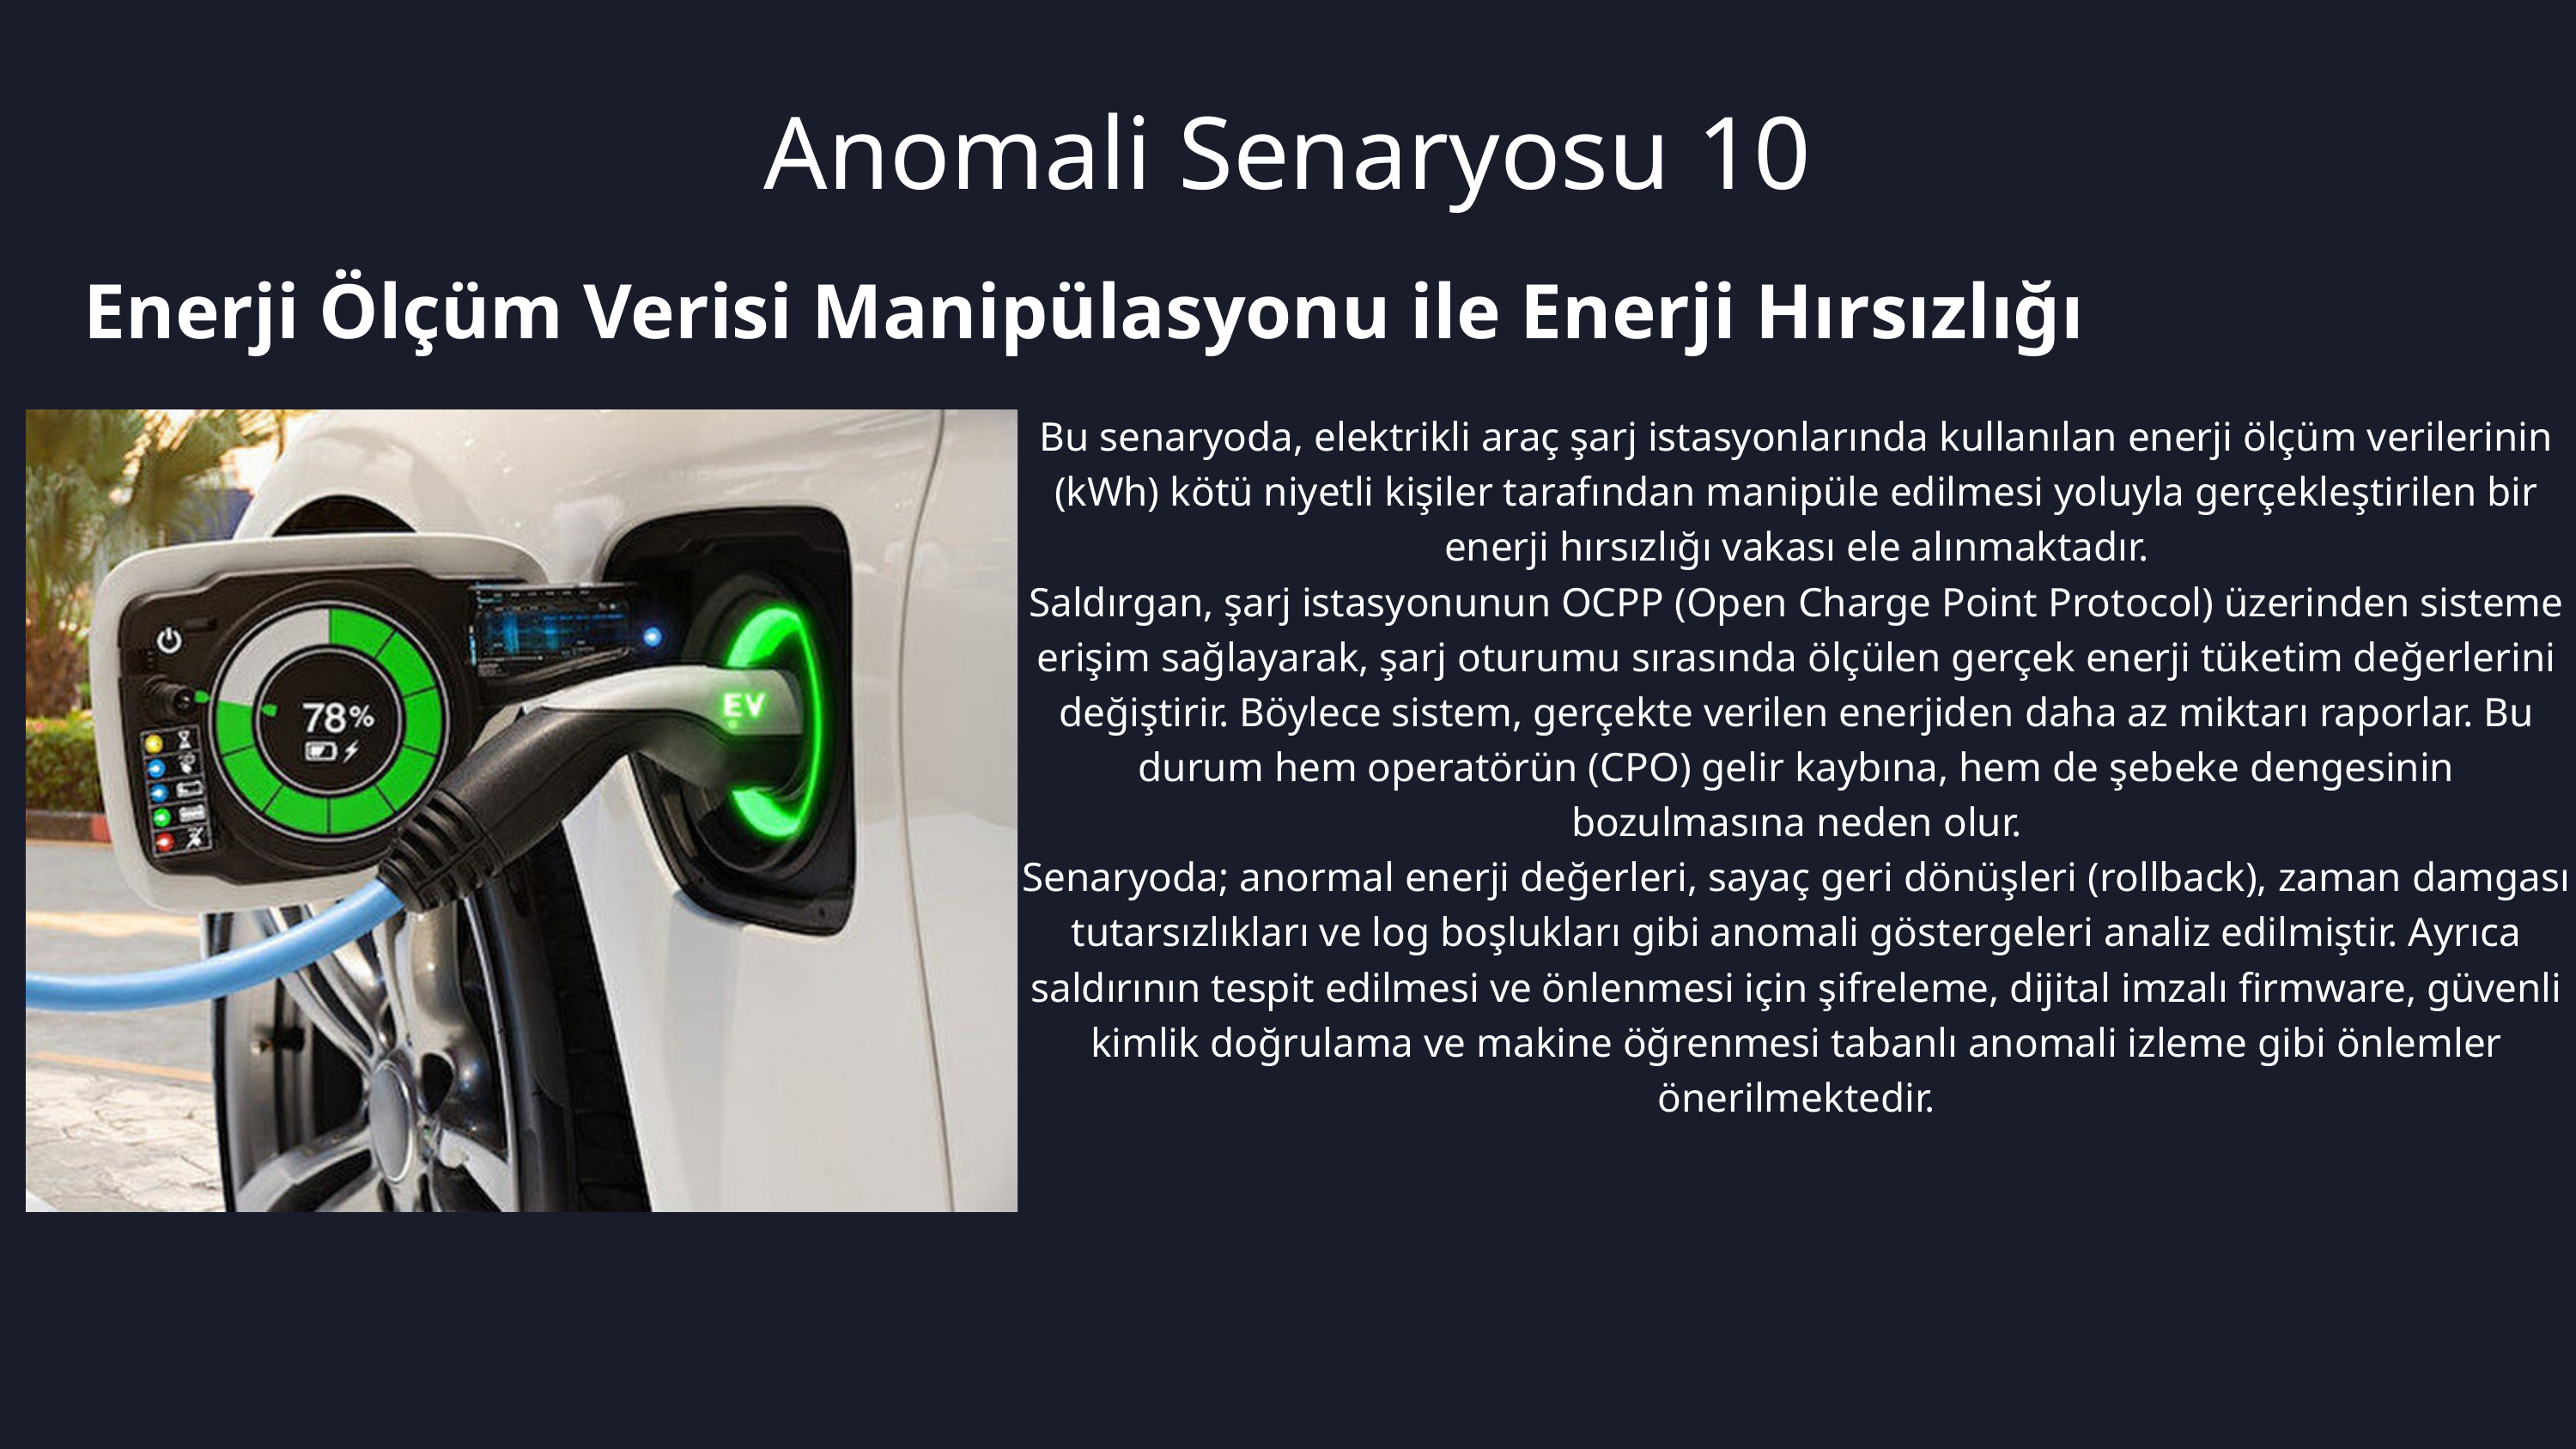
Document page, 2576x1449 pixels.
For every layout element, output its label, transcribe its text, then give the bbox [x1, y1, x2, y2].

text_box Enerji Ölçüm Verisi Manipülasyonu ile Enerji Hırsızlığı [61, 248, 2108, 355]
text_box Bu senaryoda, elektrikli araç şarj istasyonlarında kullanılan enerji ölçüm verilerinin (kWh) kötü niyetli kişiler tarafından manipüle edilmesi yoluyla gerçekleştirilen bir enerji hırsızlığı vakası ele alınmaktadır. Saldırgan, şarj istasyonunun OCPP (Open Charge Point Protocol) üzerinden sisteme erişim sağlayarak, şarj oturumu sırasında ölçülen gerçek enerji tüketim değerlerini değiştirir. Böylece sistem, gerçekte verilen enerjiden daha az miktarı raporlar. Bu durum hem operatörün (CPO) gelir kaybına, hem de şebeke dengesinin bozulmasına neden olur. Senaryoda; anormal enerji değerleri, sayaç geri dönüşleri (rollback), zaman damgası tutarsızlıkları ve log boşlukları gibi anomali göstergeleri analiz edilmiştir. Ayrıca saldırının tespit edilmesi ve önlenmesi için şifreleme, dijital imzalı firmware, güvenli kimlik doğrulama ve makine öğrenmesi tabanlı anomali izleme gibi önlemler önerilmektedir. [1018, 403, 2576, 1260]
text_box [26, 409, 1018, 1212]
text_box Anomali Senaryosu 10 [219, 69, 2357, 209]
